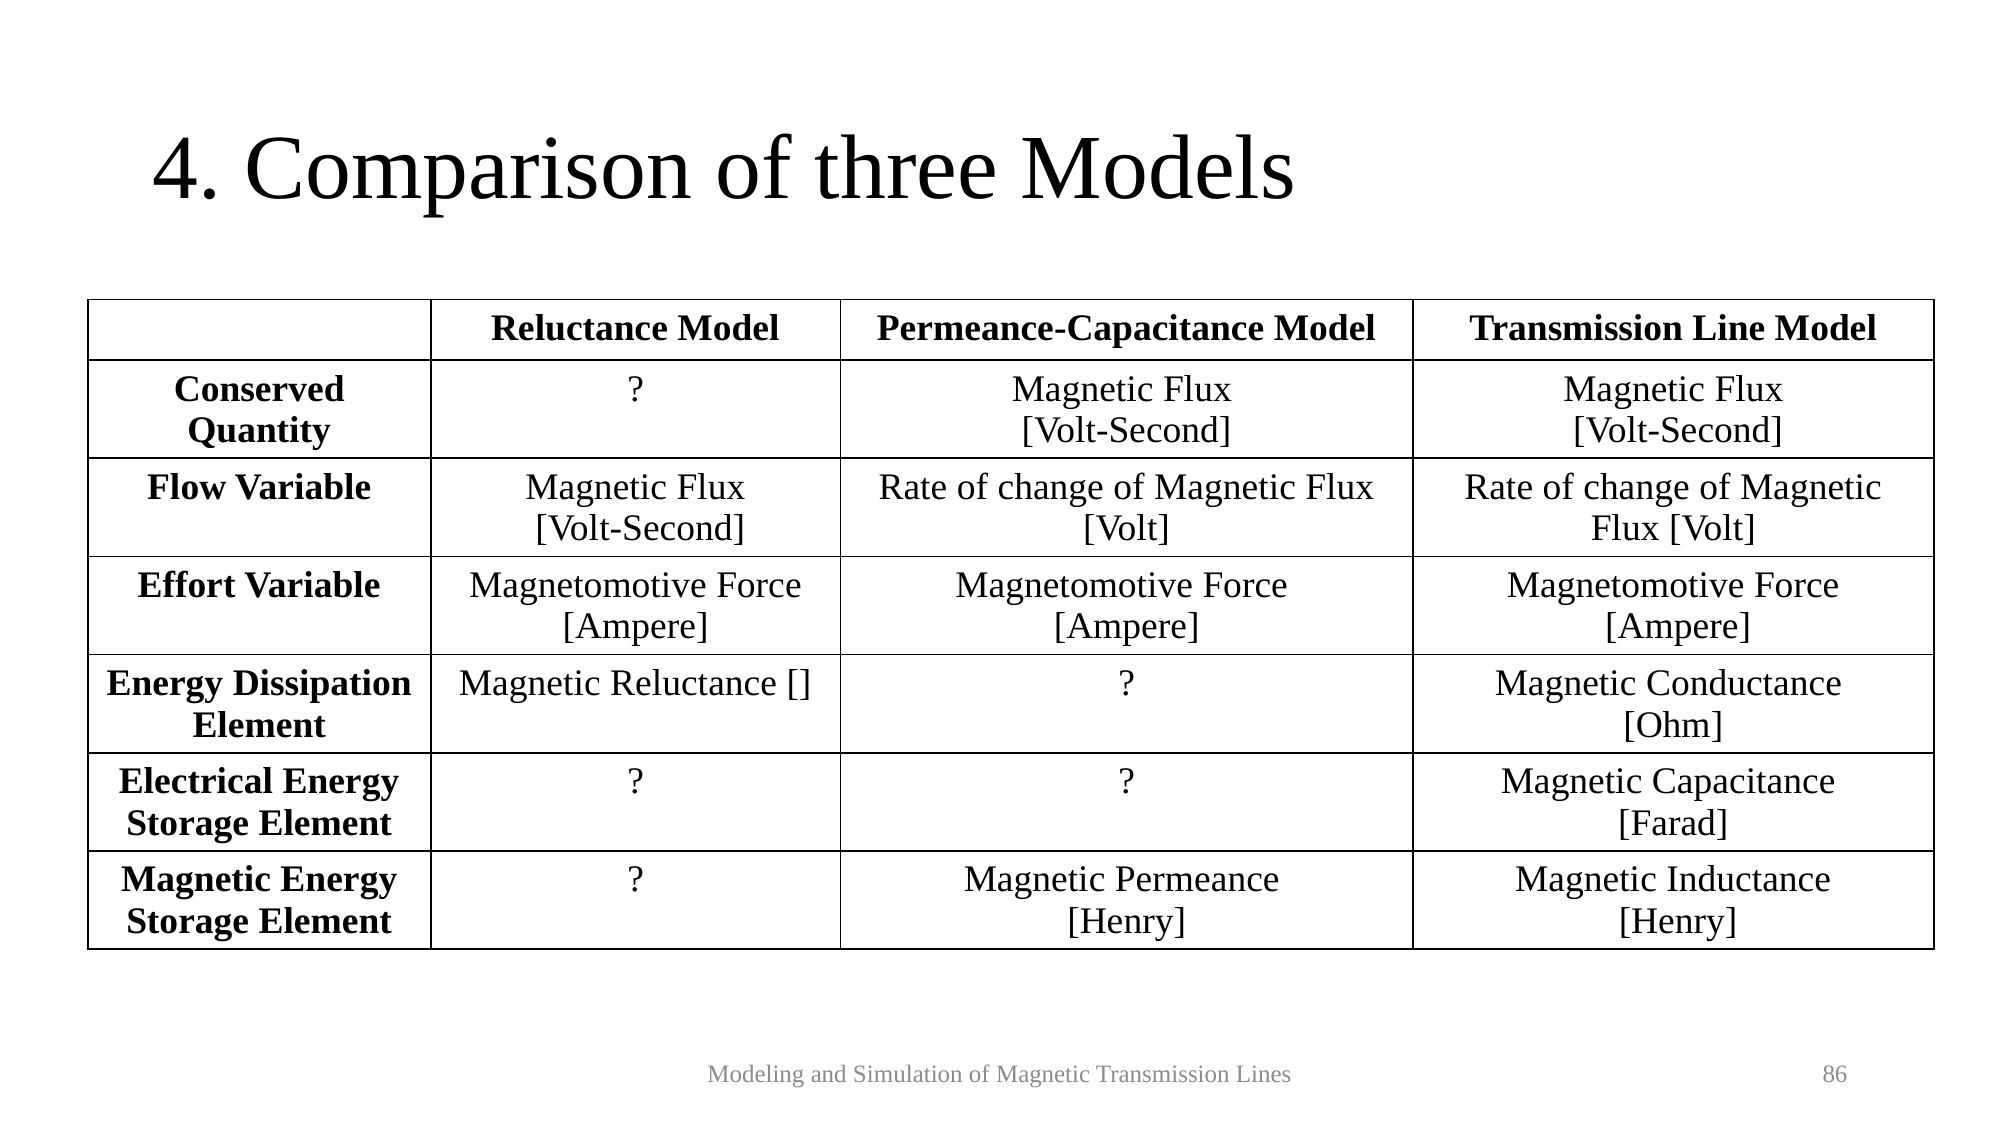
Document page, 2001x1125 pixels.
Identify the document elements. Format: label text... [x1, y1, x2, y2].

title 4. Comparison of three Models [137, 59, 1863, 278]
footer Modeling and Simulation of Magnetic Transmission Lines [662, 1042, 1338, 1103]
slide_number 86 [1412, 1042, 1863, 1103]
